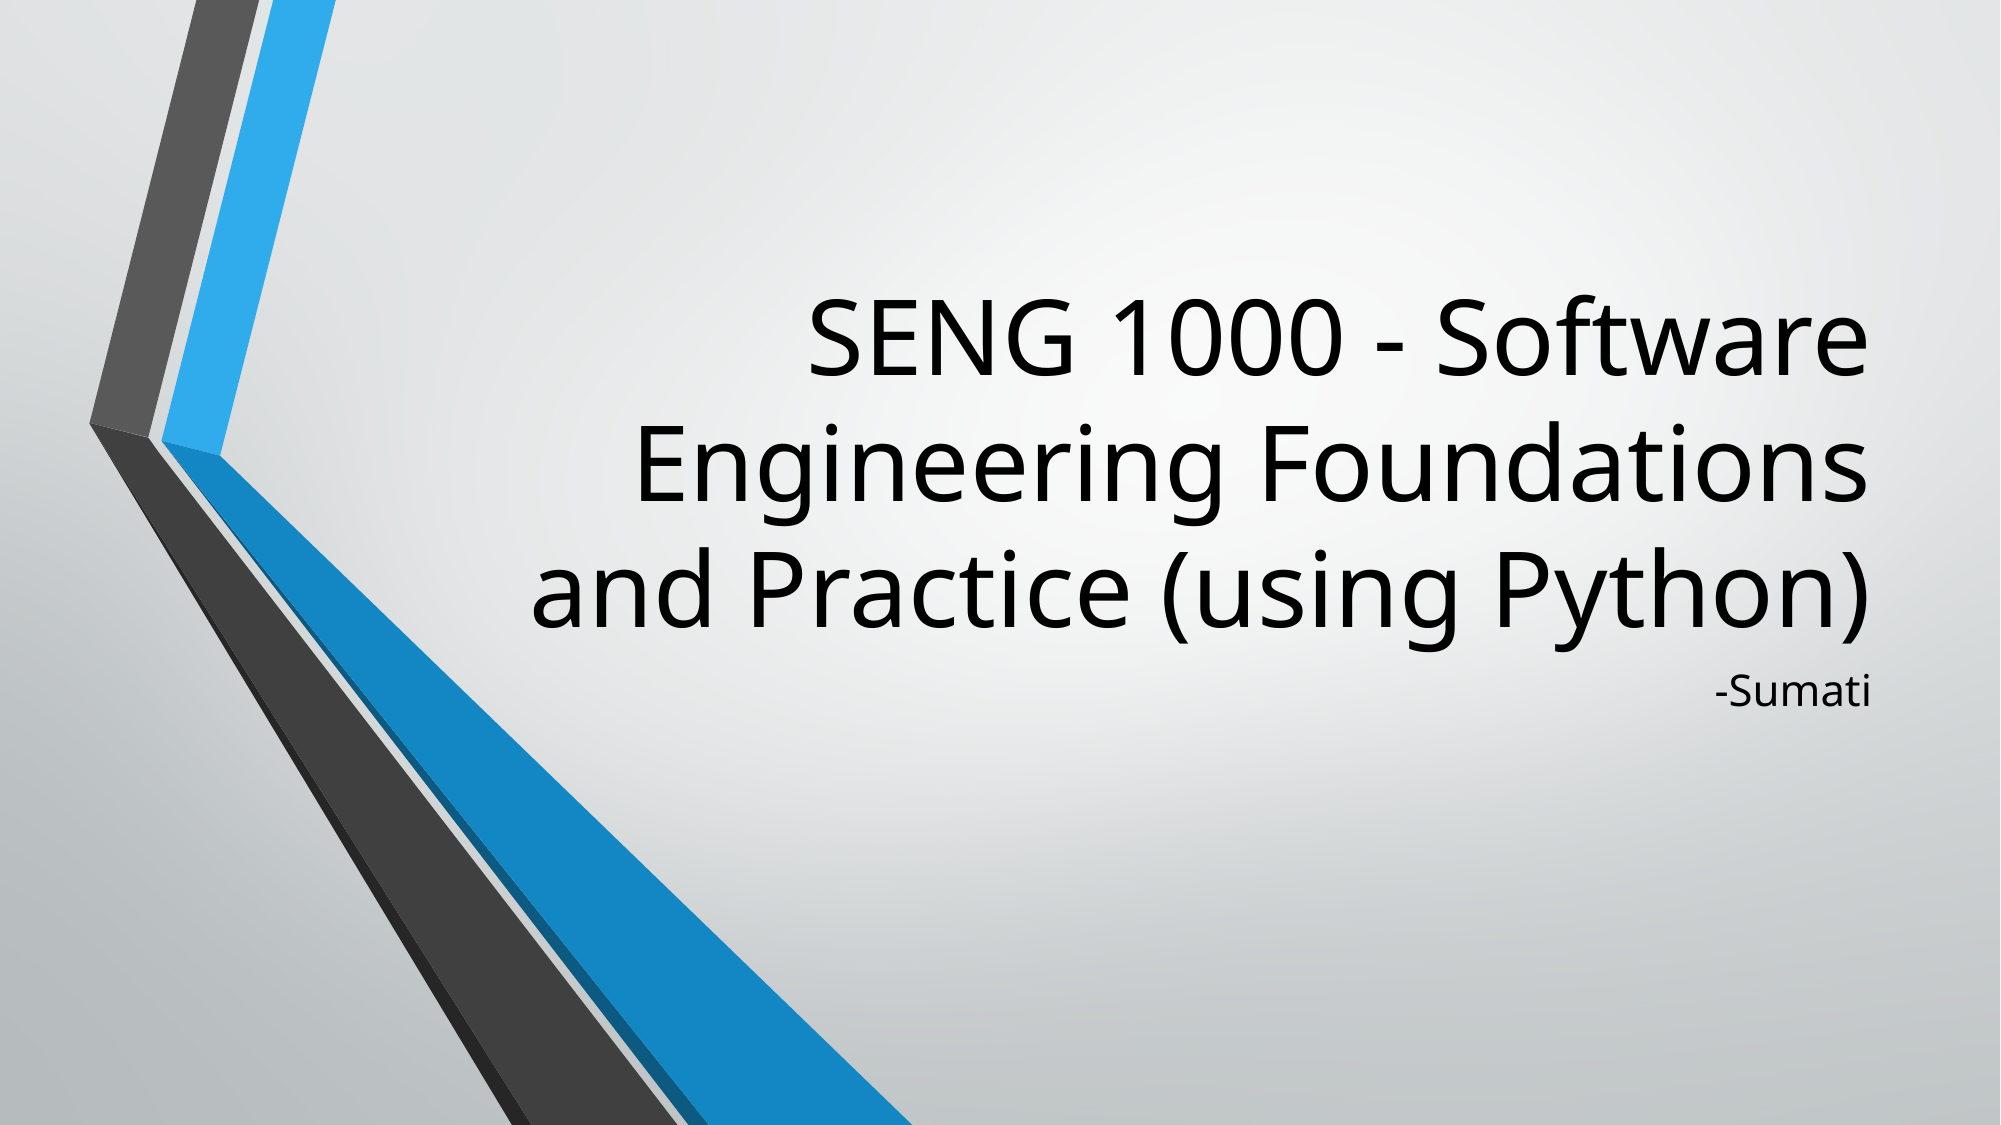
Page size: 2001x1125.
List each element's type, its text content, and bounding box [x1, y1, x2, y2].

title SENG 1000 - Software Engineering Foundations and Practice (using Python) [480, 226, 1887, 656]
subtitle -Sumati [740, 655, 1887, 884]
